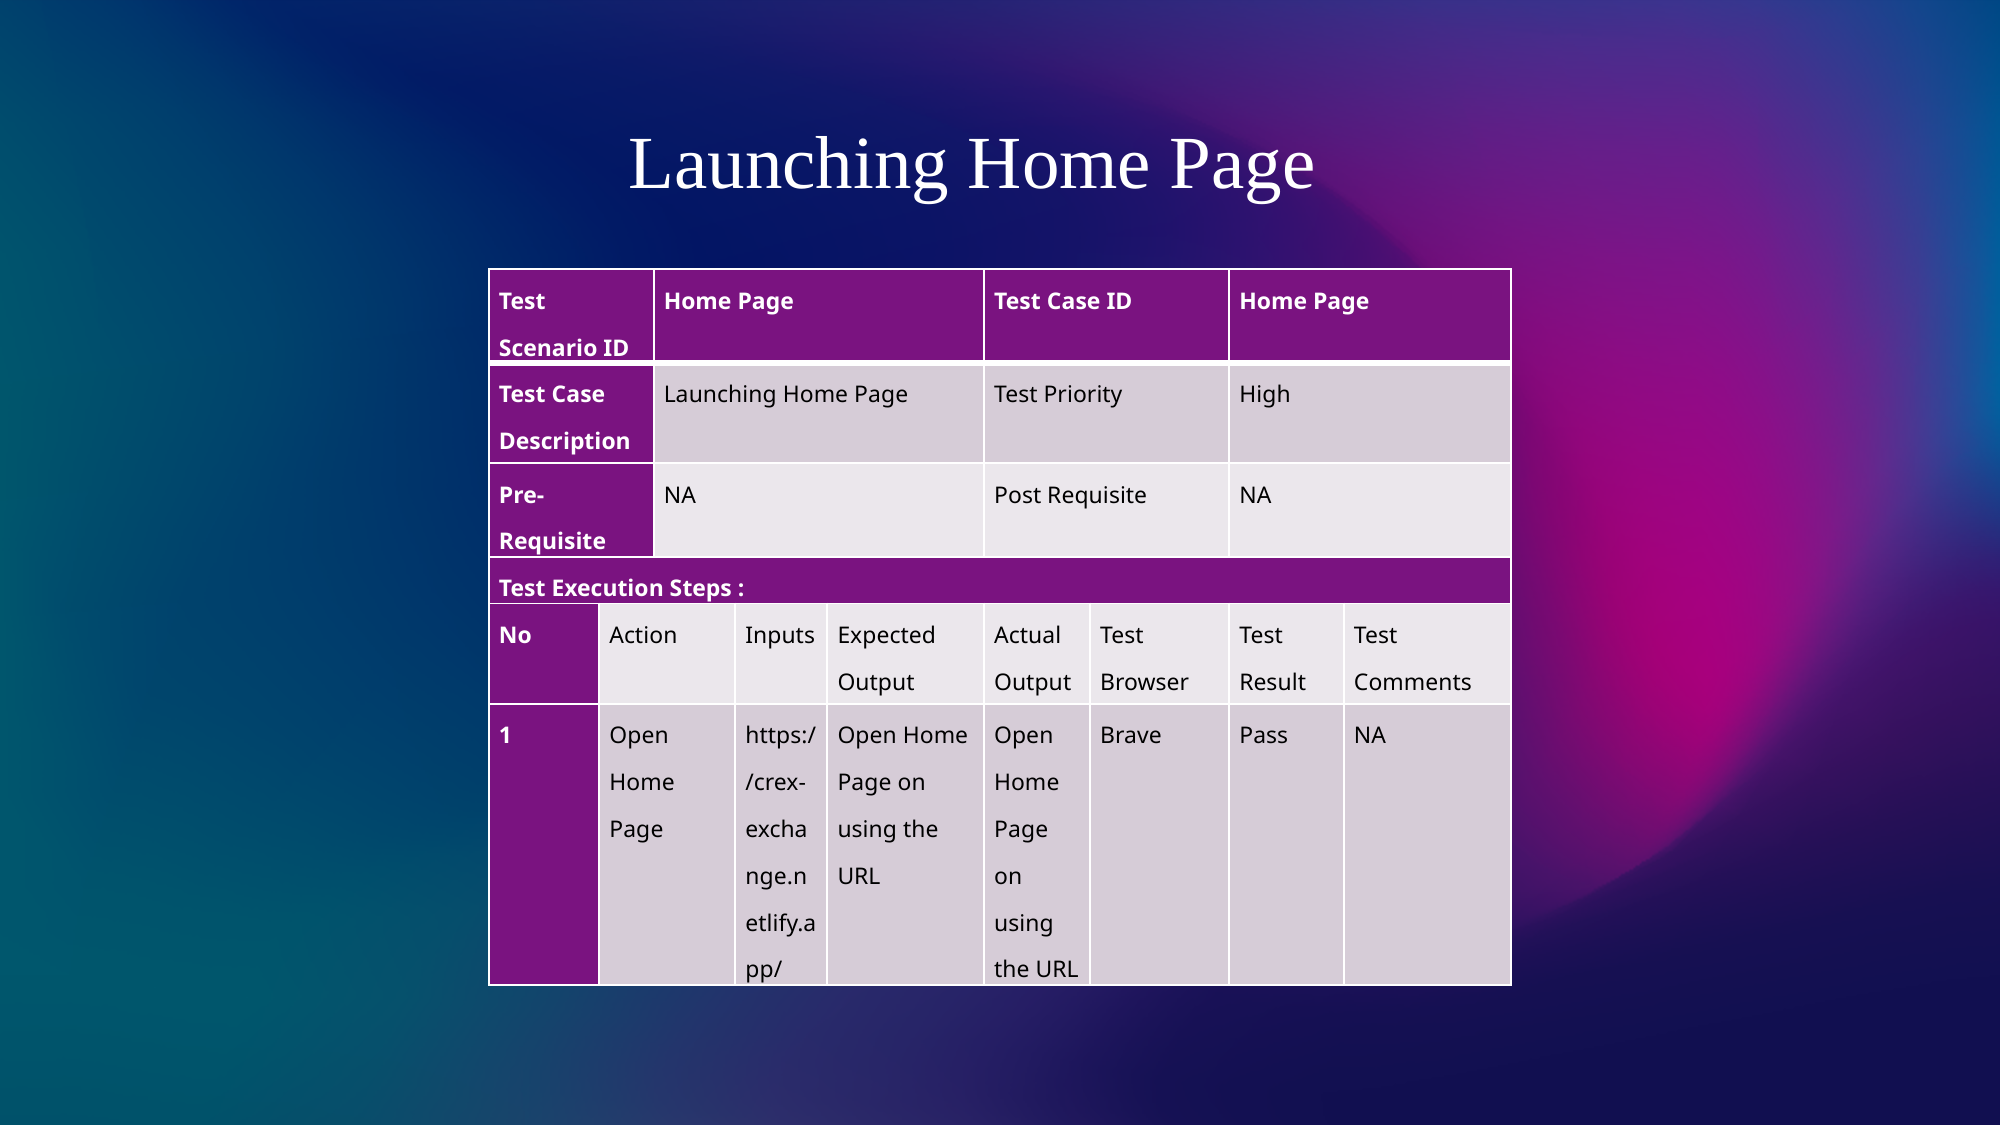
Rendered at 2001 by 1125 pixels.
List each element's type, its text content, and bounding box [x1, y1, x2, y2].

table_cell https://crex-exchange.netlify.app/ [736, 705, 826, 984]
table_cell Brave [1091, 705, 1228, 984]
table_cell Launching Home Page [655, 366, 983, 462]
table_cell Test Result [1230, 604, 1343, 703]
table_cell Open Home Page on using the URL [985, 705, 1089, 984]
table_cell Expected Output [828, 604, 983, 703]
table_cell Open Home Page on using the URL [828, 705, 983, 984]
table_header Home Page [655, 270, 983, 360]
table_cell Action [600, 604, 734, 703]
picture [0, 0, 2000, 1125]
table_cell NA [1345, 705, 1510, 984]
table_cell Test Case Description [490, 366, 653, 462]
text_box Launching Home Page [38, 105, 1907, 211]
table_cell Pre-Requisite [490, 464, 653, 556]
table_cell Open Home Page [600, 705, 734, 984]
table_cell Actual Output [985, 604, 1089, 703]
table_cell NA [1230, 464, 1510, 556]
table_header Test Scenario ID [490, 270, 653, 360]
table_cell Inputs [736, 604, 826, 703]
table_cell Pass [1230, 705, 1343, 984]
table_cell Test Comments [1345, 604, 1510, 703]
table_cell Post Requisite [985, 464, 1228, 556]
table_cell Test Priority [985, 366, 1228, 462]
table_cell 1 [490, 705, 598, 984]
table_cell NA [655, 464, 983, 556]
table_cell Test Execution Steps : [490, 558, 1510, 603]
table_header Home Page [1230, 270, 1510, 360]
table_cell High [1230, 366, 1510, 462]
table_header Test Case ID [985, 270, 1228, 360]
table_cell No [490, 604, 598, 703]
table_cell Test Browser [1091, 604, 1228, 703]
